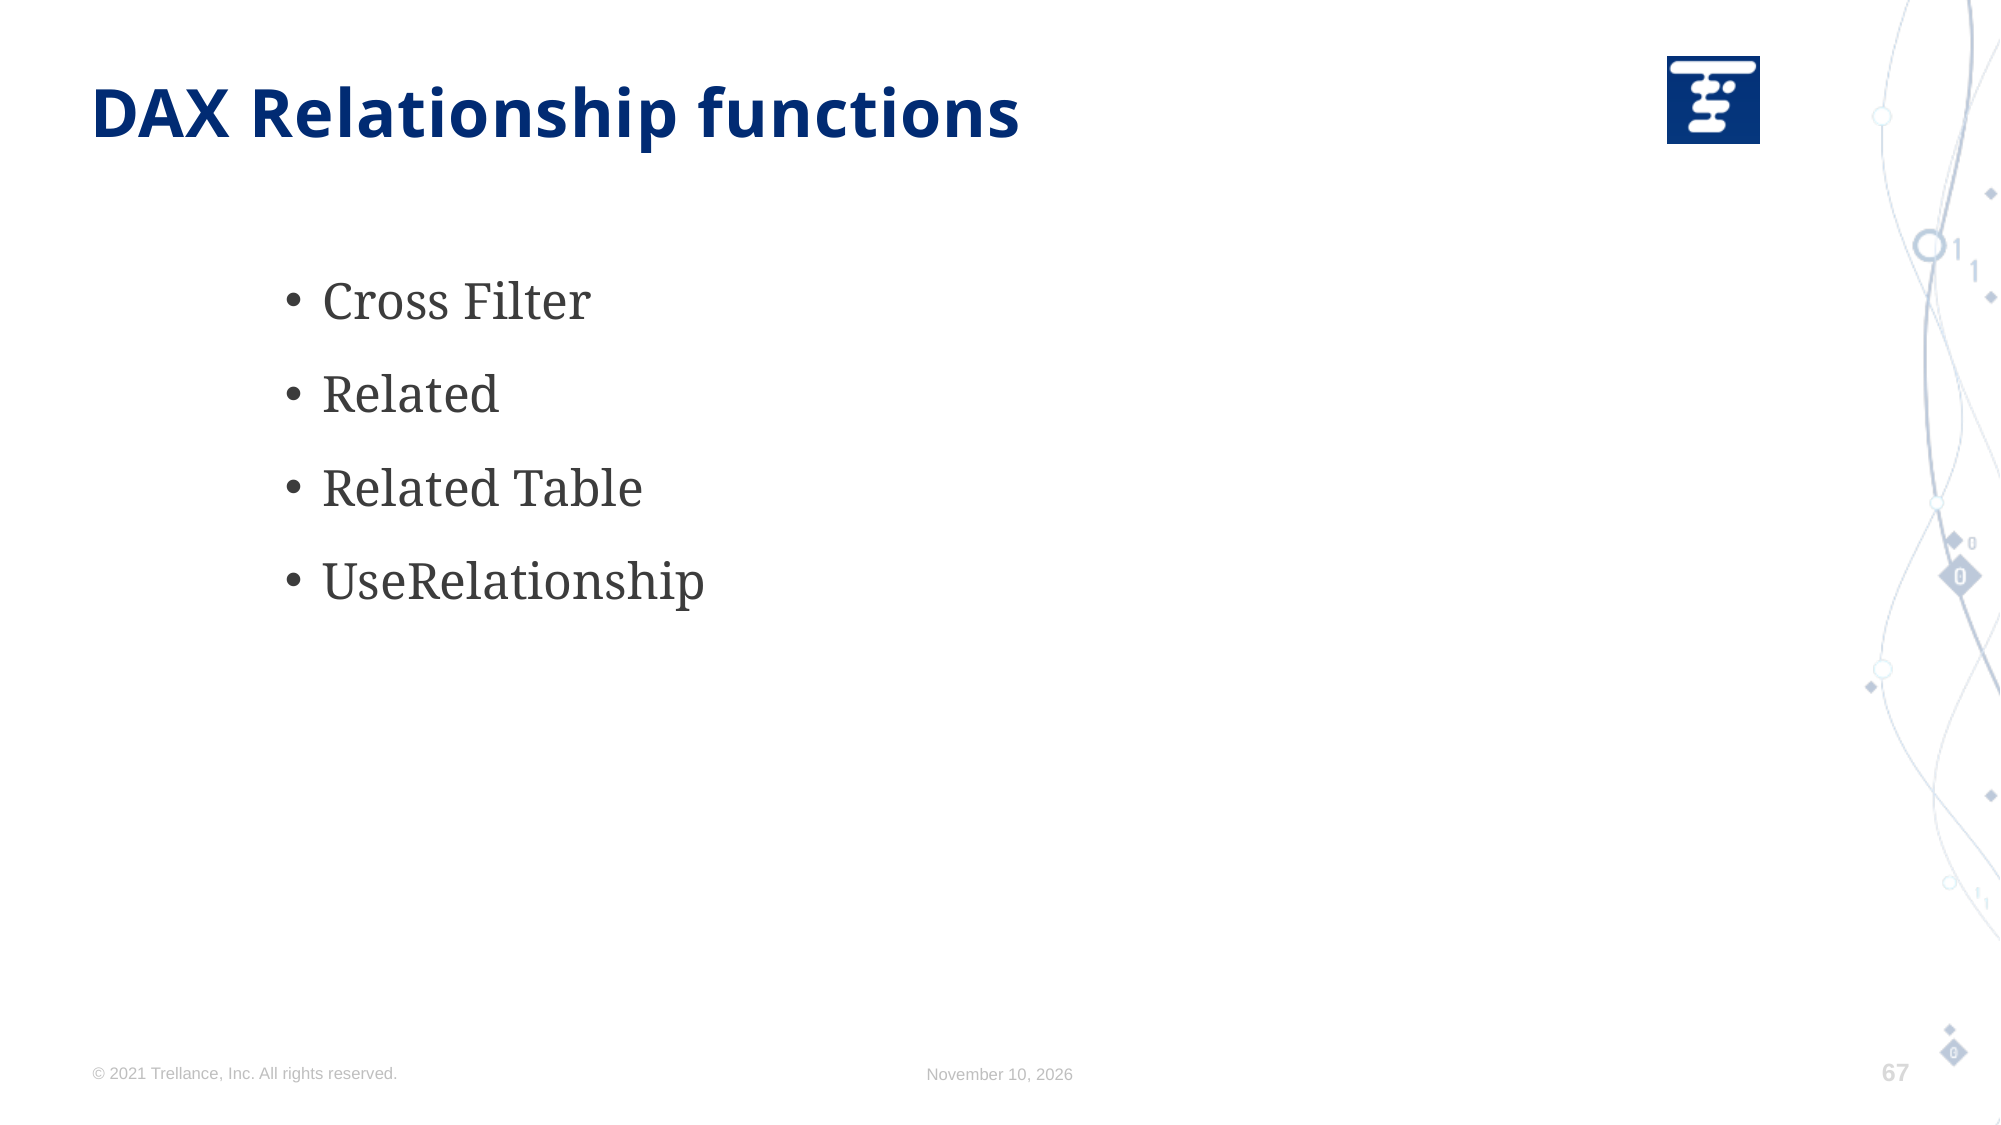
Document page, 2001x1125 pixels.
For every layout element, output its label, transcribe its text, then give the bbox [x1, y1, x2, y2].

list Cross Filter Related Related Table UseRelationship [284, 269, 1145, 740]
title DAX Relationship functions [90, 80, 1844, 231]
picture [1667, 56, 1760, 144]
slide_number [781, 1044, 1219, 1105]
slide_number 67 [1843, 1049, 1925, 1103]
footer © 2021 Trellance, Inc. All rights reserved. [77, 1042, 753, 1103]
